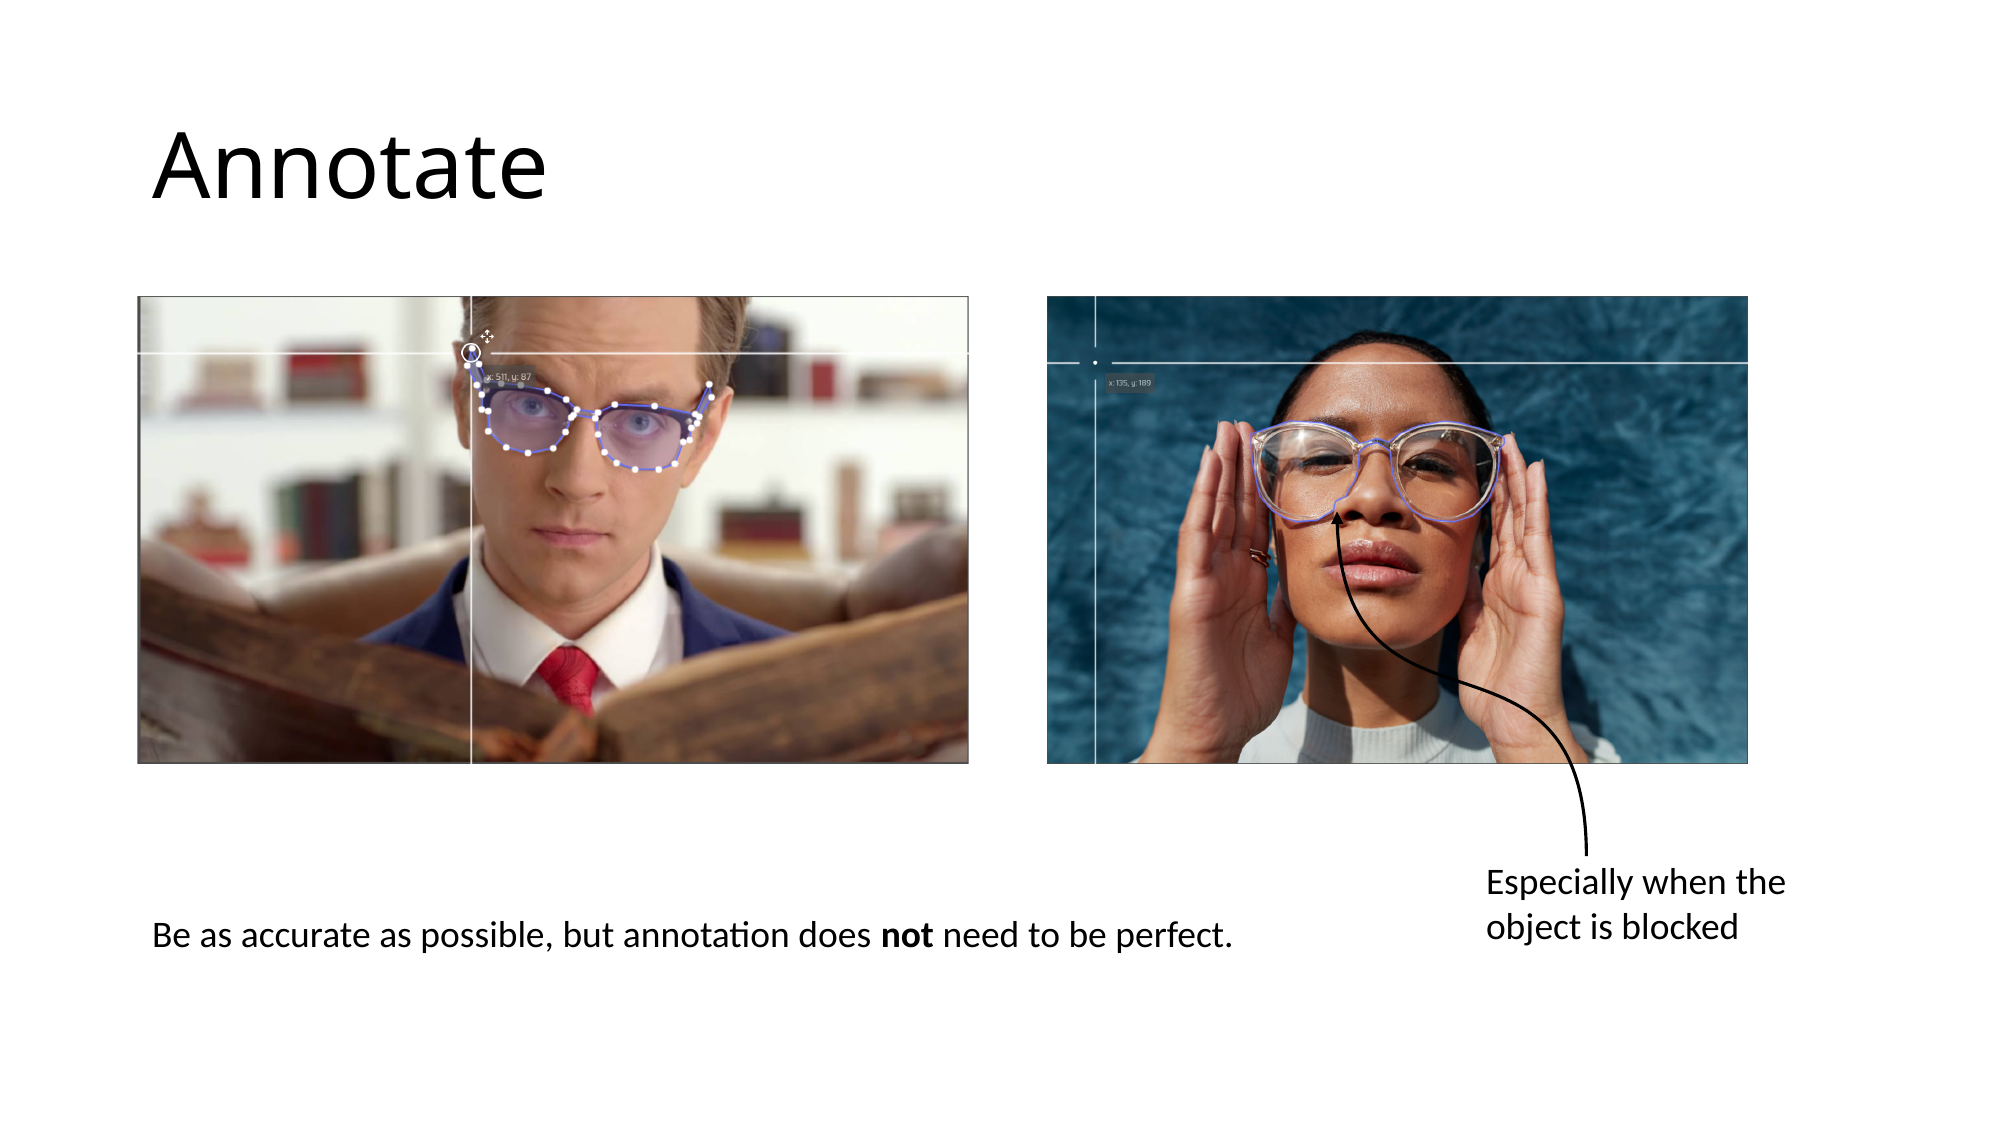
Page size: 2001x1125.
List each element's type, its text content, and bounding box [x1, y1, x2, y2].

picture [1047, 296, 1748, 764]
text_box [1289, 559, 1635, 809]
text_box Be as accurate as possible, but annotation does not need to be perfect. [137, 902, 1283, 963]
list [137, 296, 969, 764]
title Annotate [137, 59, 1863, 278]
text_box Especially when the object is blocked [1471, 849, 1804, 955]
